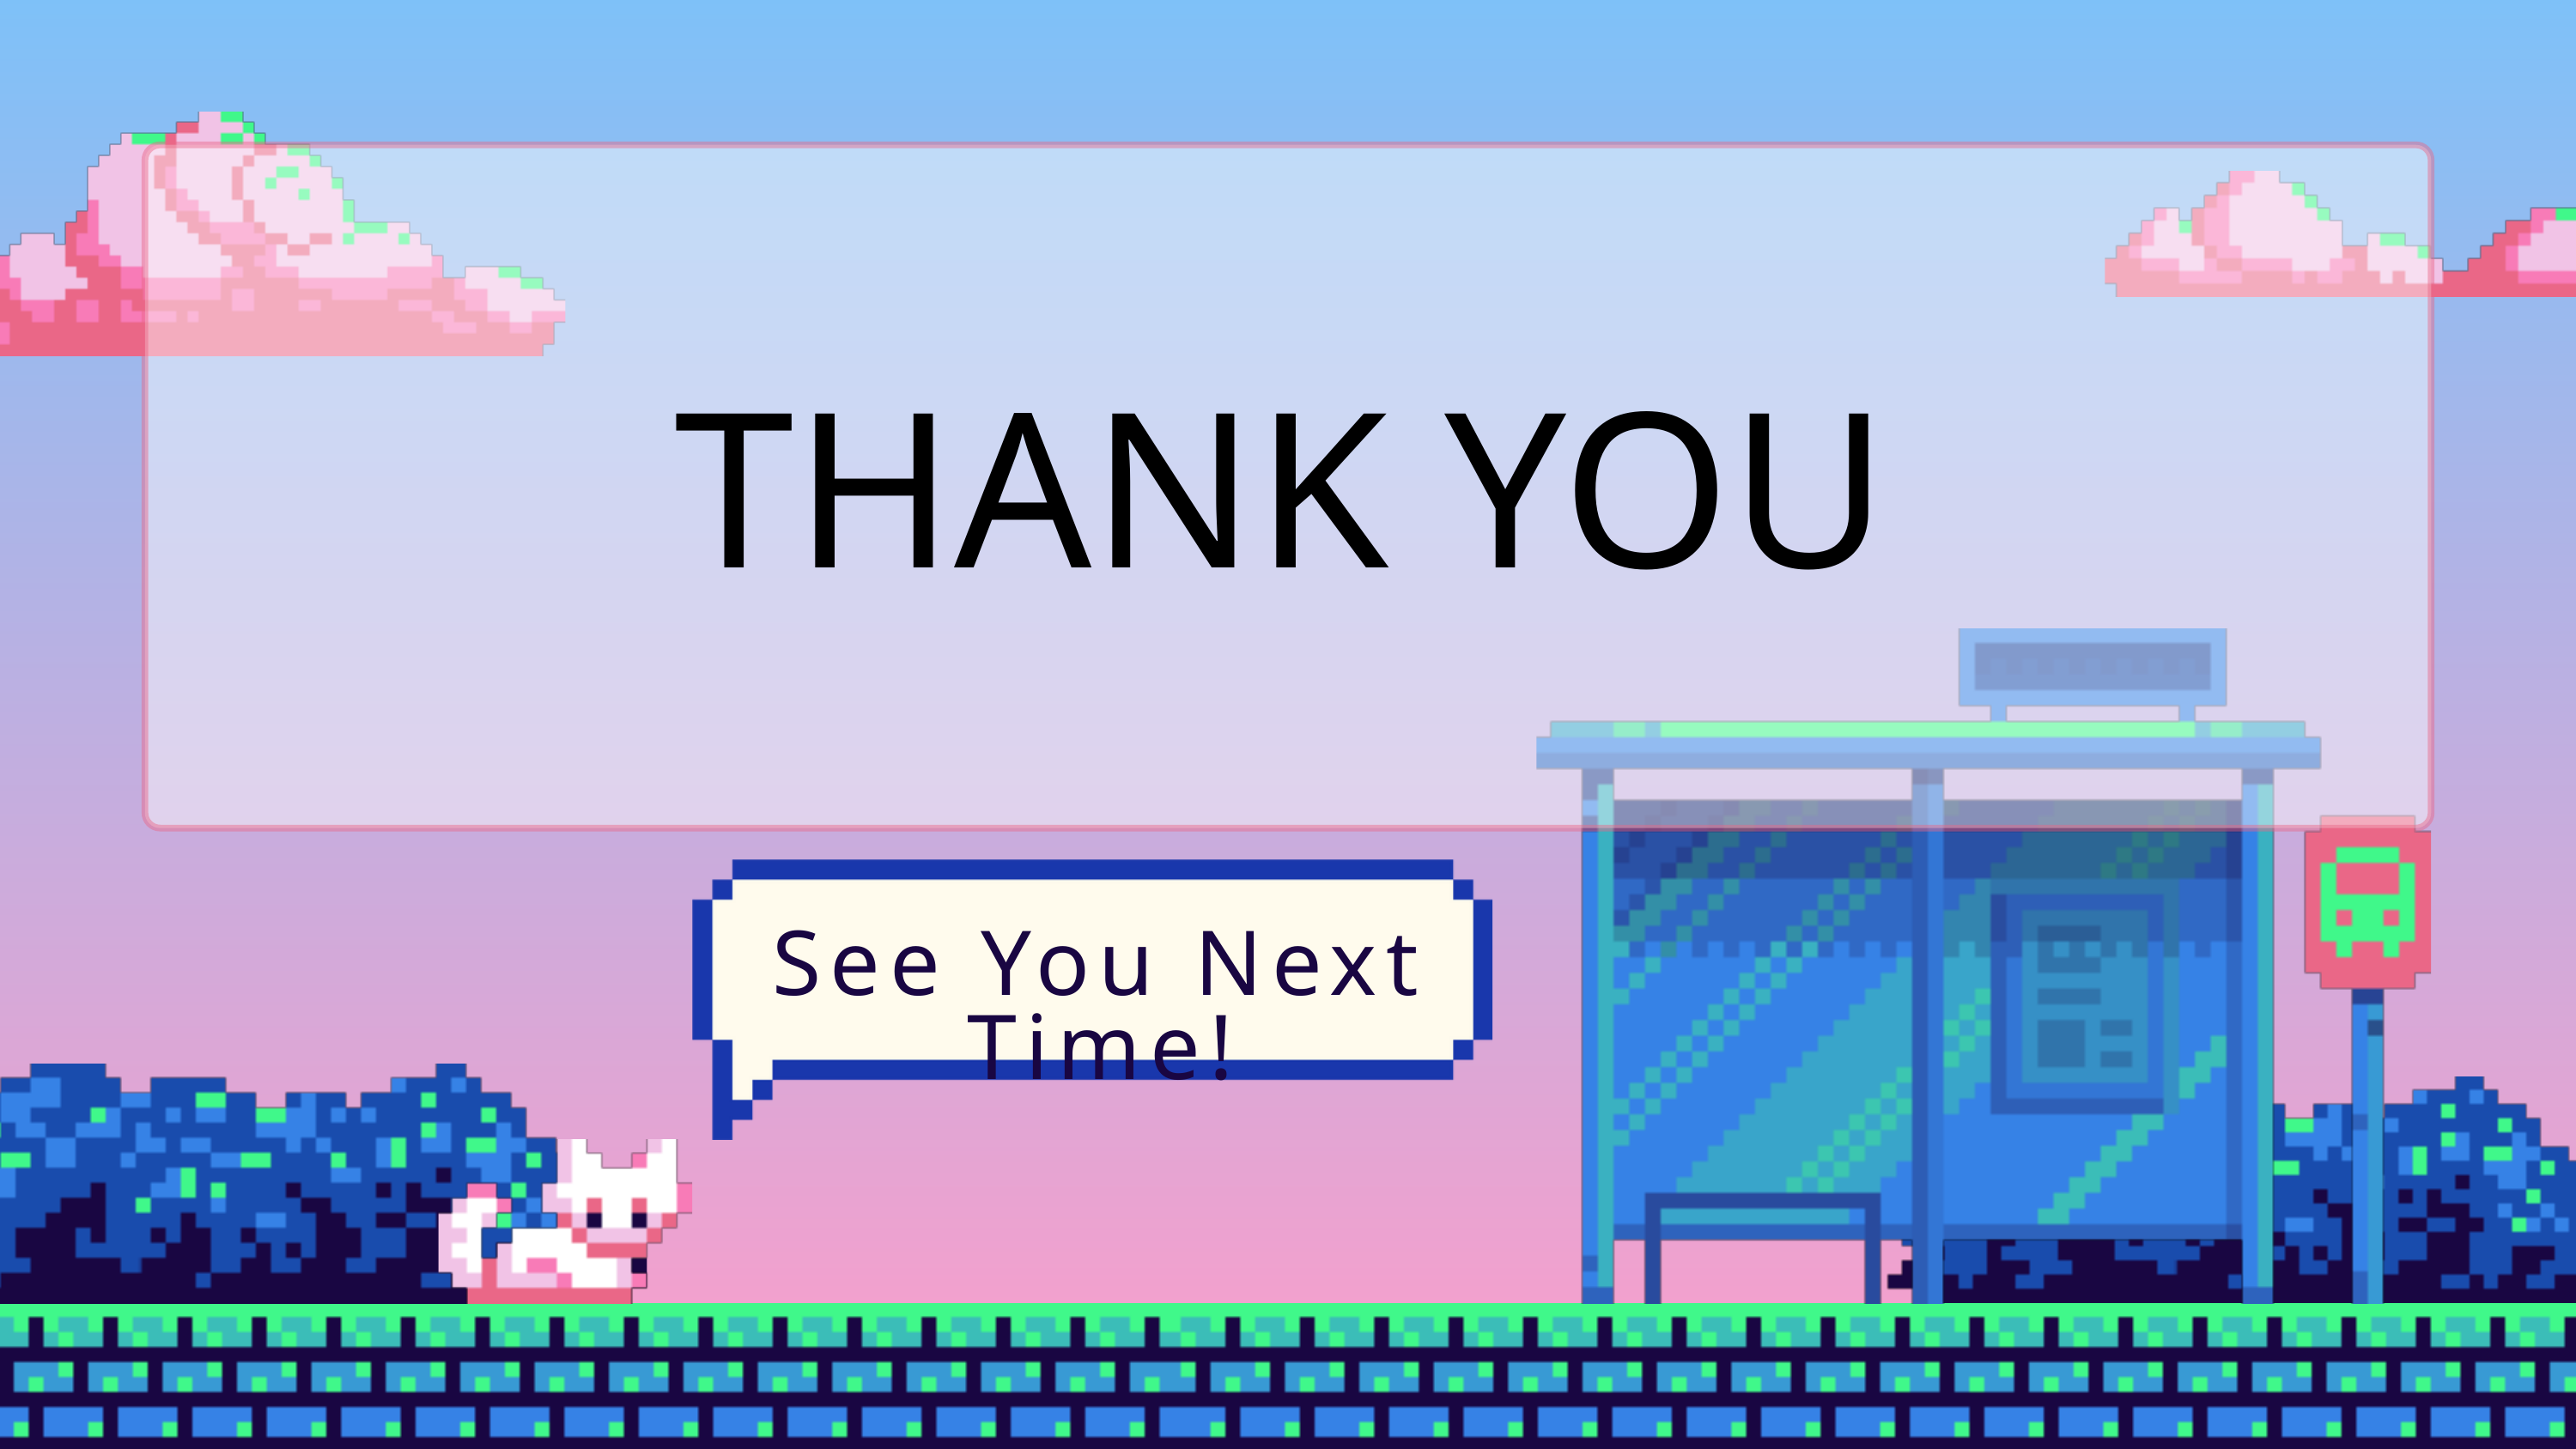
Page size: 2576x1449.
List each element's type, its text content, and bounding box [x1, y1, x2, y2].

text_box [2432, 1076, 2576, 1303]
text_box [144, 144, 2432, 828]
text_box [0, 1303, 1167, 1449]
text_box [438, 1139, 693, 1304]
text_box [0, 1064, 647, 1304]
text_box [1536, 838, 2432, 1304]
text_box [0, 112, 566, 356]
text_box [2438, 171, 2576, 297]
text_box [692, 859, 1493, 1140]
text_box See You Next Time! [746, 929, 1455, 1098]
text_box [1167, 1303, 2576, 1449]
